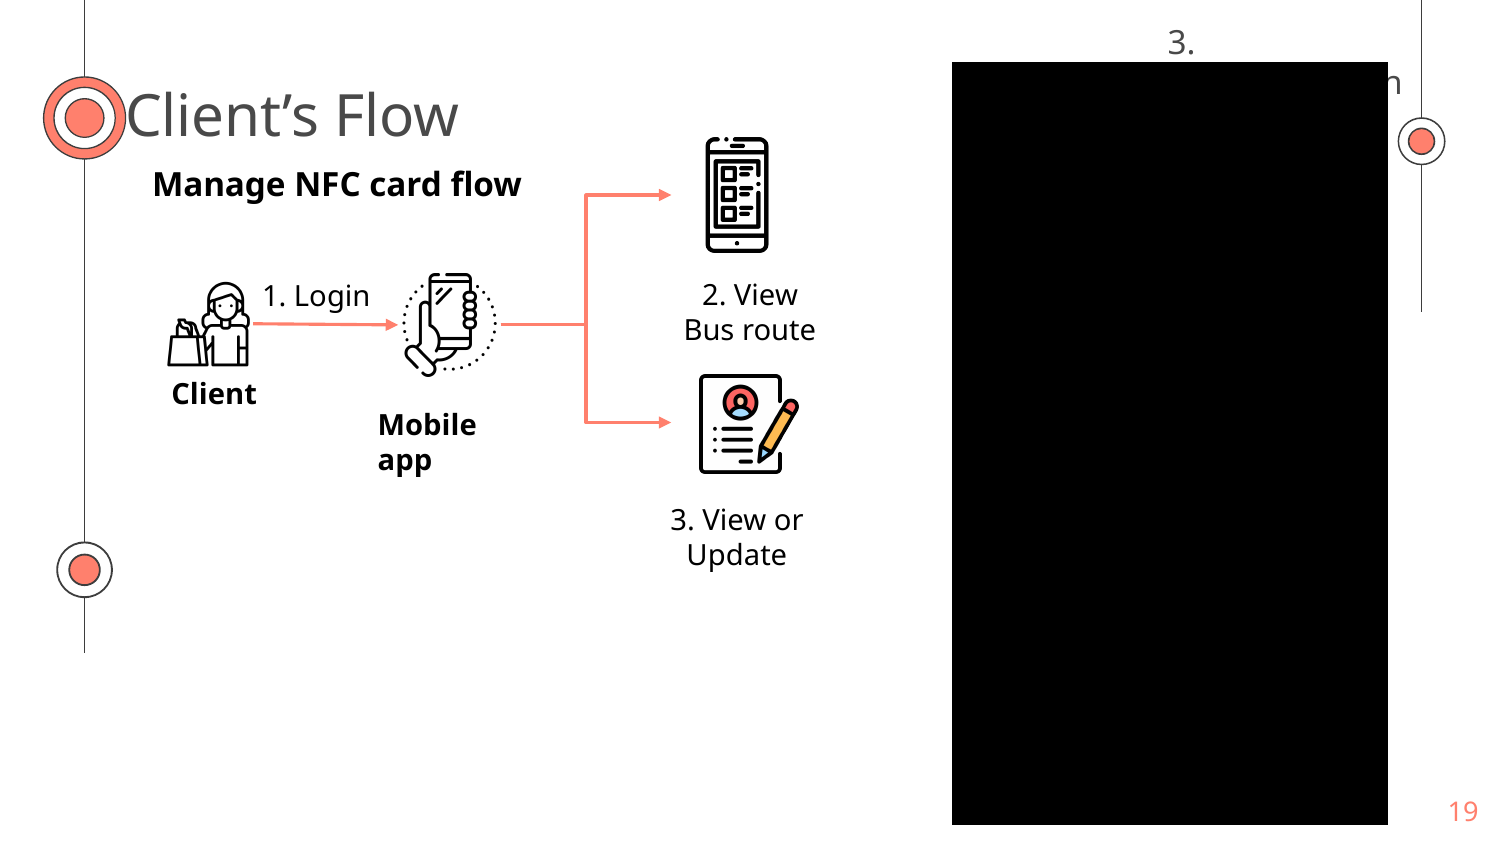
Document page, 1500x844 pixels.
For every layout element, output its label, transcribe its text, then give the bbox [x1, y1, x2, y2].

slide_number 19 [1403, 779, 1494, 844]
picture [679, 137, 795, 253]
text_box Client [156, 360, 282, 426]
title Client’s Flow [83, 62, 502, 164]
picture [698, 374, 799, 474]
picture [951, 62, 1388, 825]
picture [397, 273, 500, 377]
text_box 1. Login [237, 262, 396, 322]
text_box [500, 194, 672, 324]
text_box 3. View or Update [647, 486, 827, 587]
picture [163, 278, 254, 369]
text_box Manage NFC card flow [137, 148, 663, 219]
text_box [500, 324, 672, 423]
title 3. Demonstration [1152, 6, 1420, 76]
text_box 2. View Bus route [677, 261, 840, 362]
text_box Mobile app [362, 391, 526, 492]
